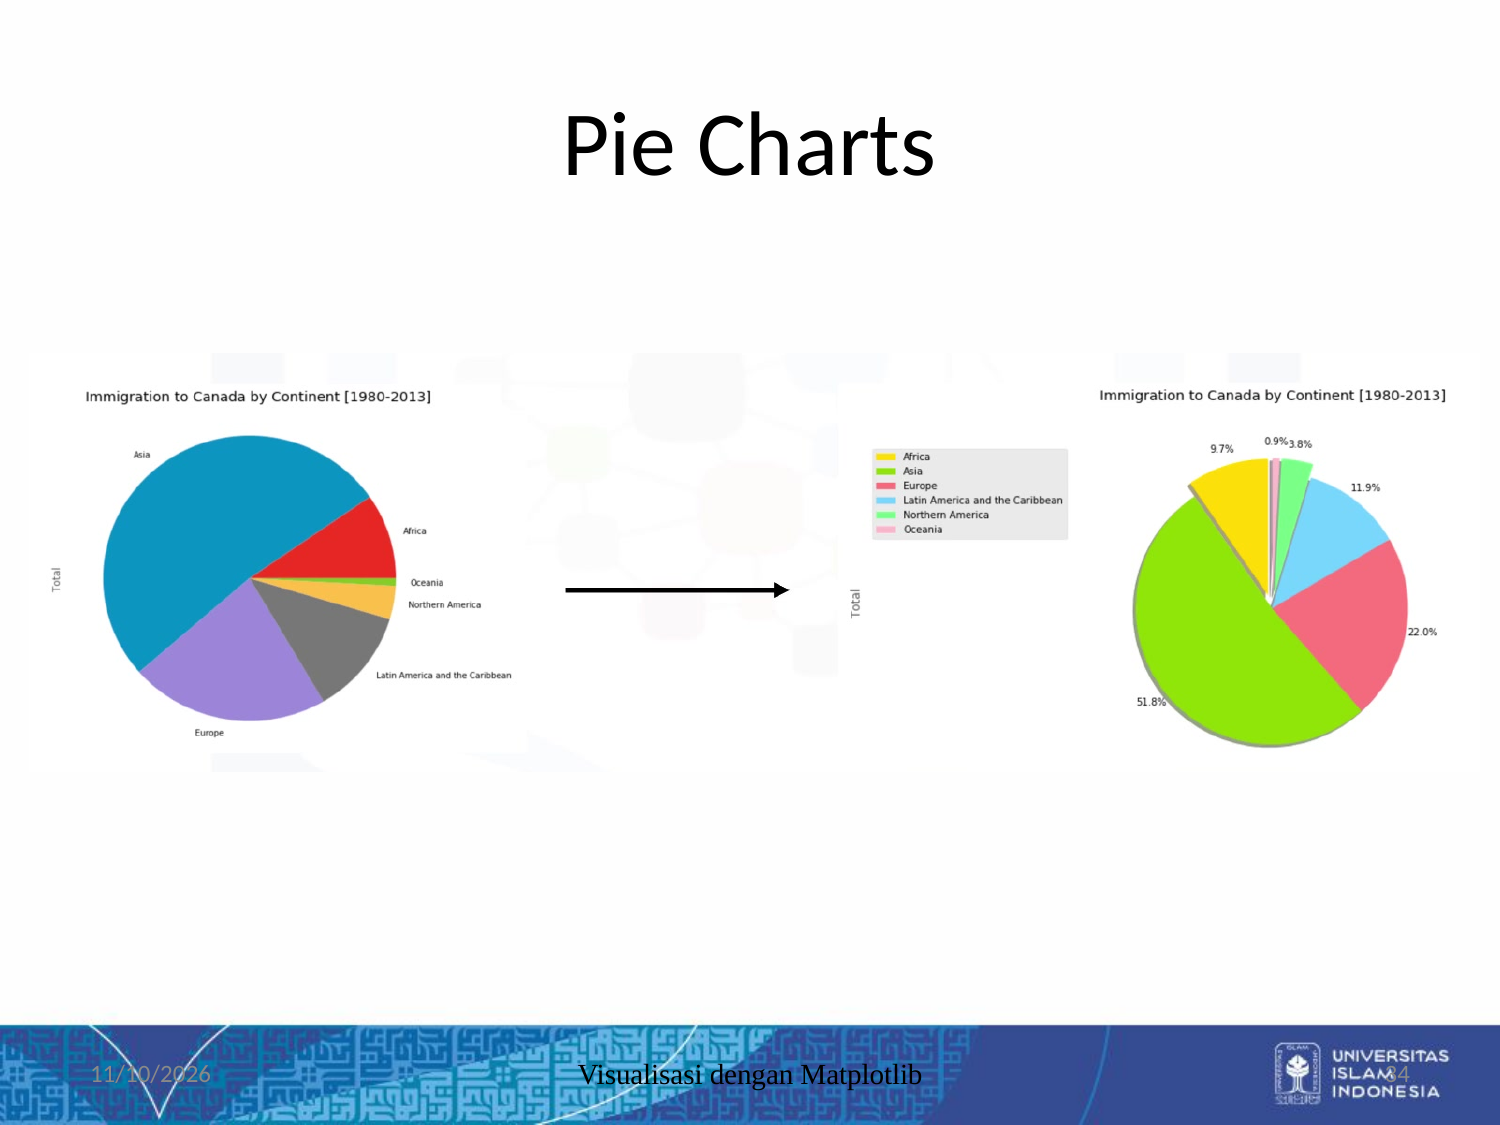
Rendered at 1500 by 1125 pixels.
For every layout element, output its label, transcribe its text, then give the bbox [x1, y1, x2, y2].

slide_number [75, 1042, 425, 1103]
picture [0, 0, 1500, 1125]
title Pie Charts [75, 45, 1425, 233]
slide_number 34 [1074, 1042, 1425, 1103]
footer Visualisasi dengan Matplotlib [512, 1042, 988, 1103]
